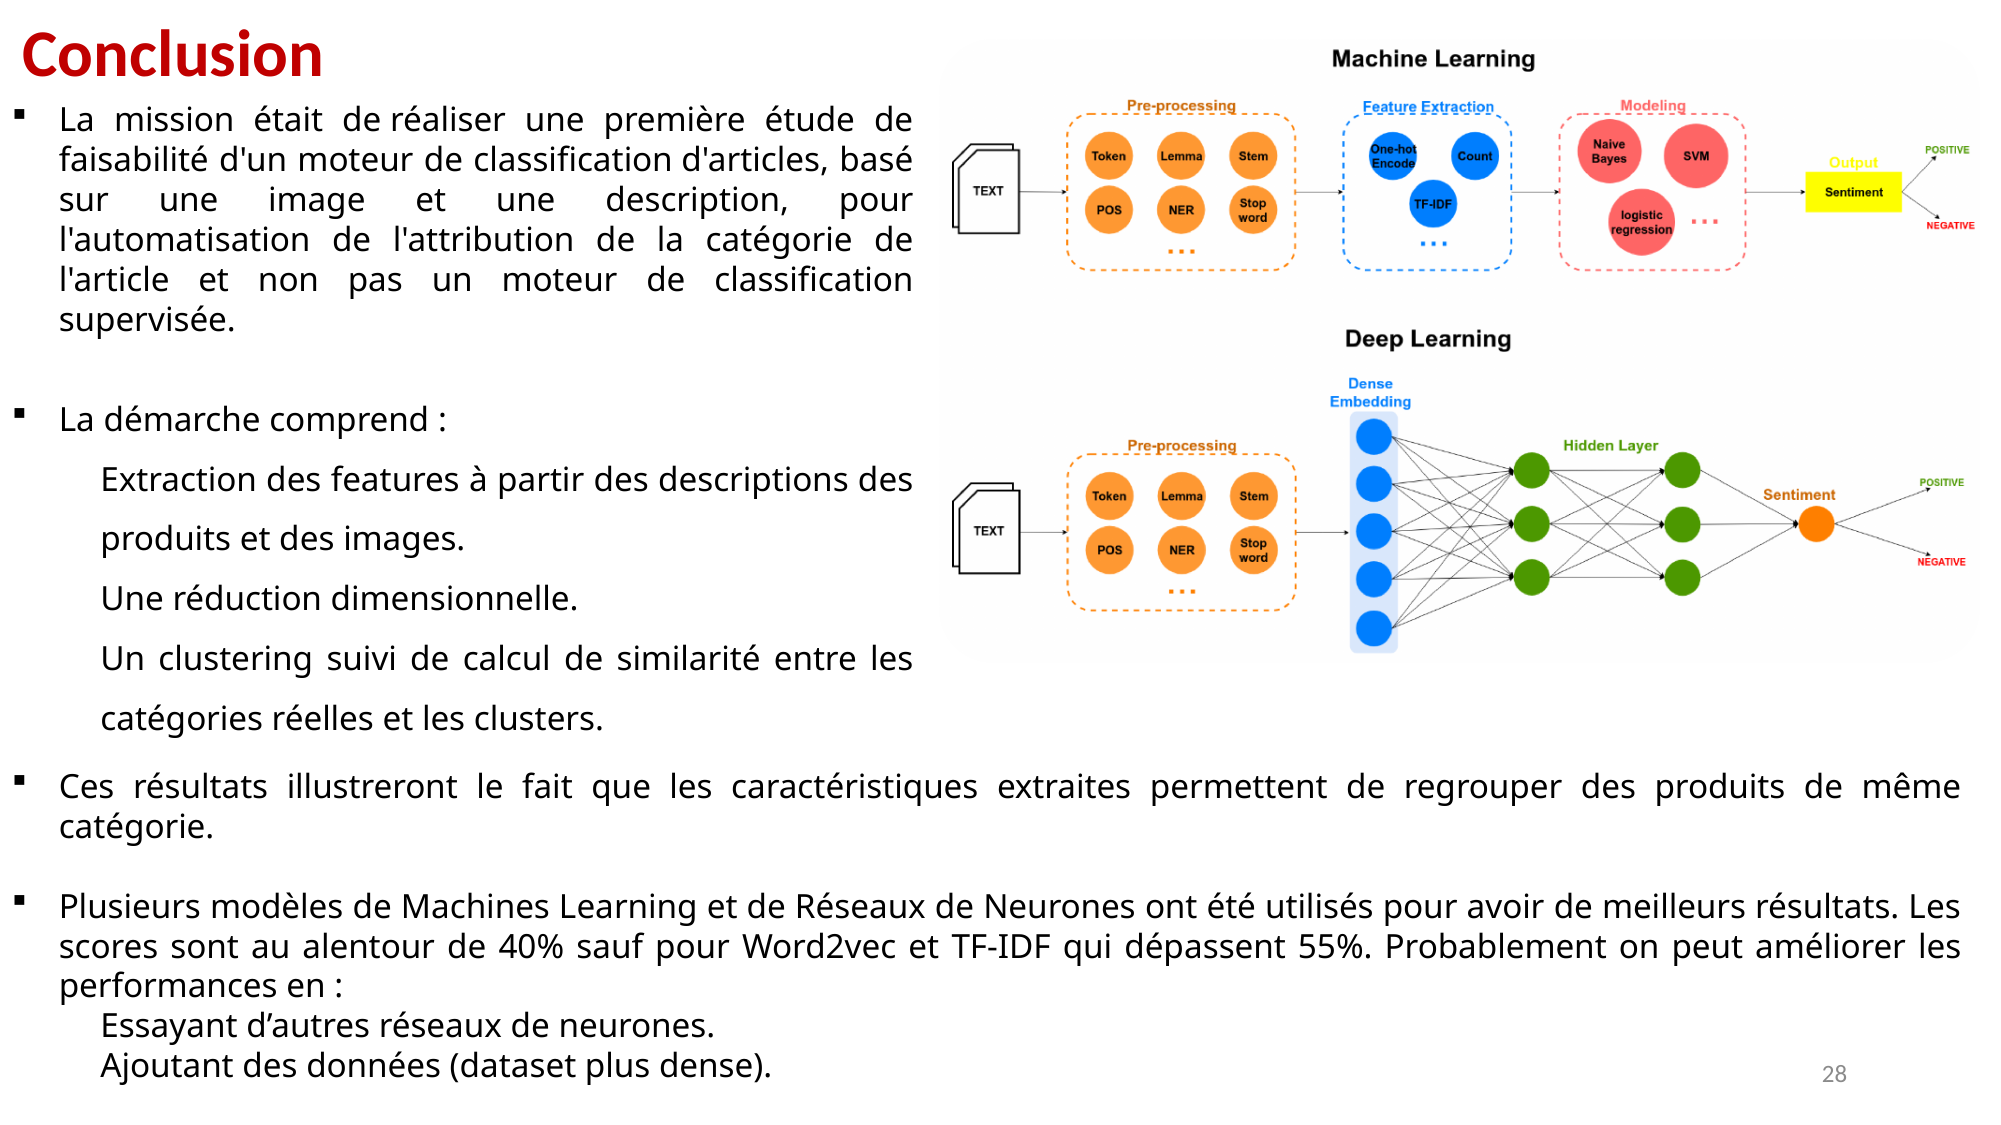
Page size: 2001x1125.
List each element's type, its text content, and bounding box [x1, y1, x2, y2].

text_box La mission était de réaliser une première étude de faisabilité d'un moteur de classification d'articles, basé sur une image et une description, pour l'automatisation de l'attribution de la catégorie de l'article et non pas un moteur de classification supervisée. La démarche comprend : Extraction des features à partir des descriptions des produits et des images. Une réduction dimensionnelle. Un clustering suivi de calcul de similarité entre les catégories réelles et les clusters. [0, 91, 930, 757]
picture [939, 39, 1980, 663]
text_box Ces résultats illustreront le fait que les caractéristiques extraites permettent de regrouper des produits de même catégorie. Plusieurs modèles de Machines Learning et de Réseaux de Neurones ont été utilisés pour avoir de meilleurs résultats. Les scores sont au alentour de 40% sauf pour Word2vec et TF-IDF qui dépassent 55%. Probablement on peut améliorer les performances en : Essayant d’autres réseaux de neurones. Ajoutant des données (dataset plus dense). [0, 757, 1980, 1125]
text_box Conclusion [7, 2, 1011, 178]
